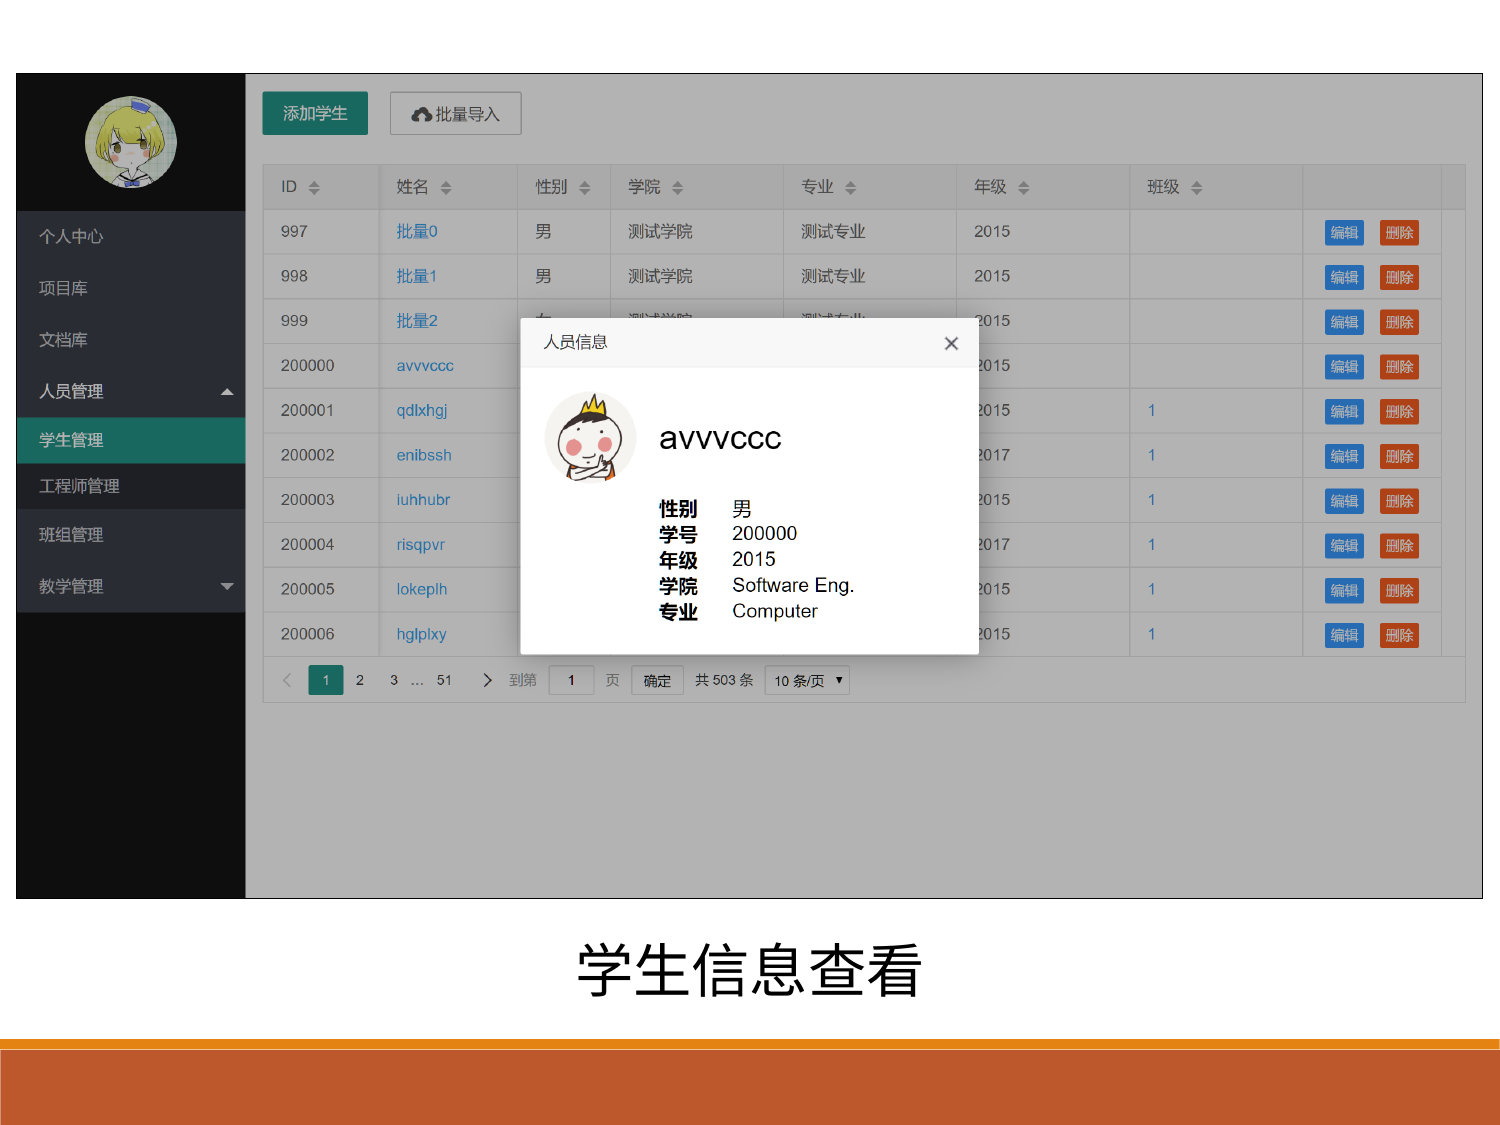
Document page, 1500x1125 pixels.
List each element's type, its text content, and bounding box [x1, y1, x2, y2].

text_box 学生信息查看 [560, 926, 940, 1012]
picture [16, 73, 1484, 899]
